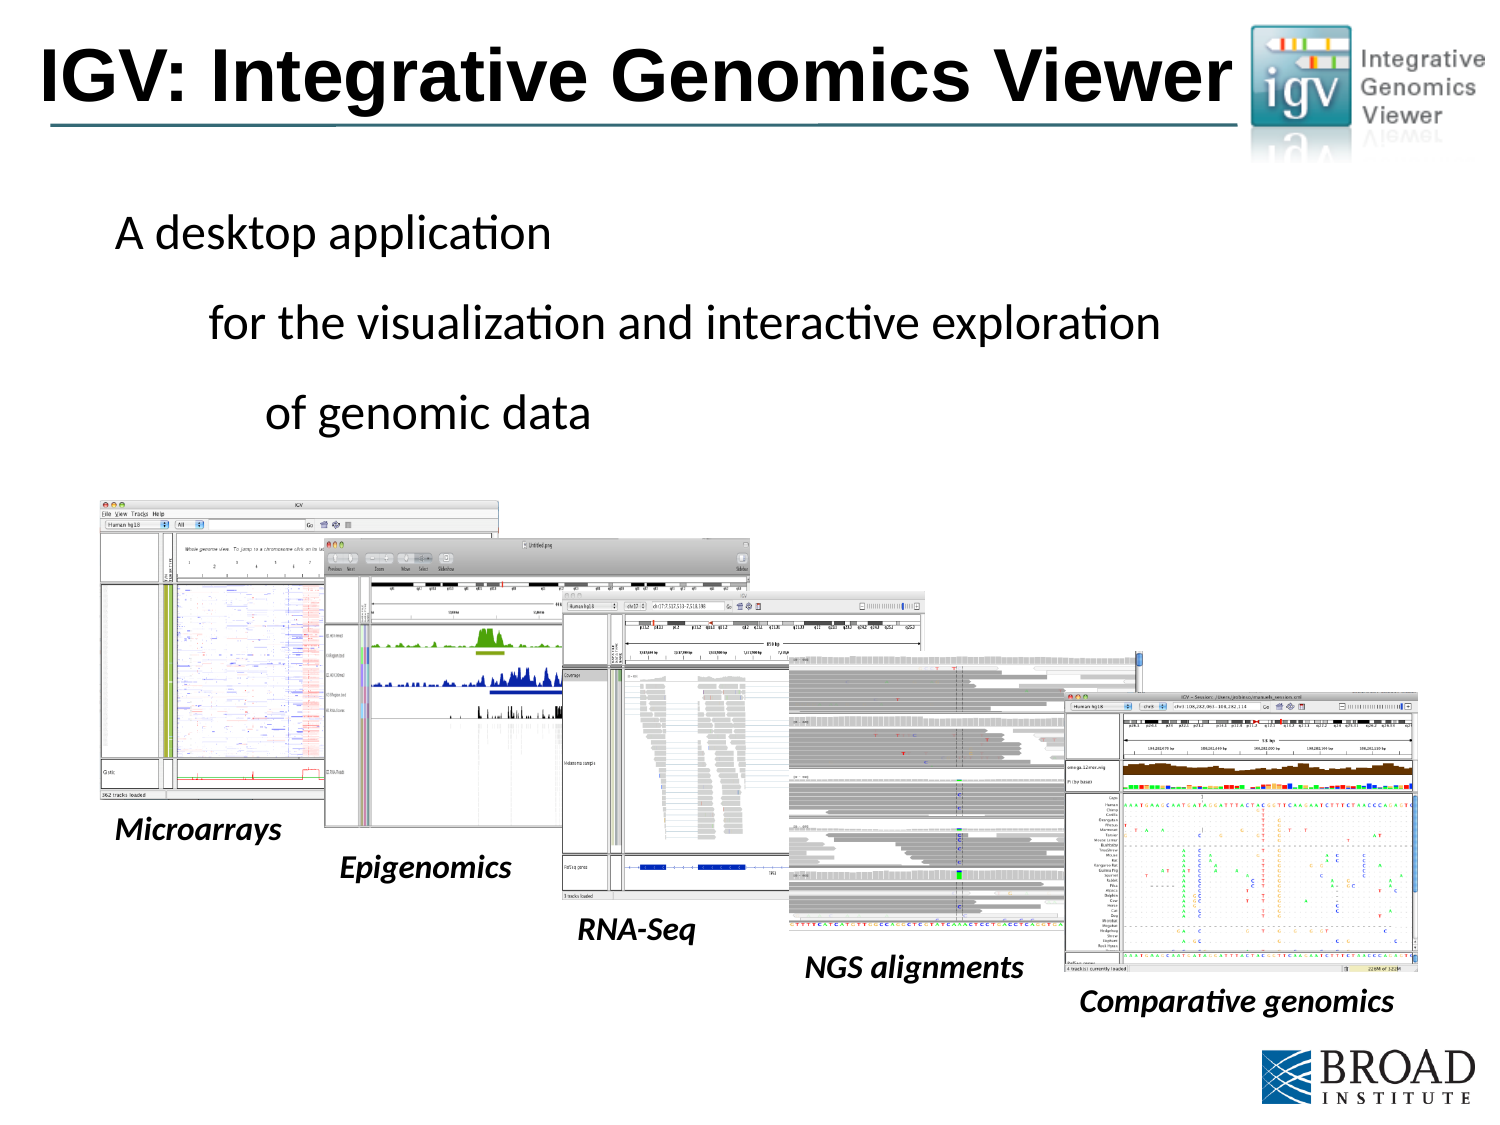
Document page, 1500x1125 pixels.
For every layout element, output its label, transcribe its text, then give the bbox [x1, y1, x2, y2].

text_box [49, 99, 1388, 208]
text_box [562, 591, 926, 956]
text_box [324, 537, 751, 894]
picture [1388, 17, 1485, 163]
title IGV: Integrative Genomics Viewer [24, 17, 1388, 126]
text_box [99, 499, 499, 856]
picture [1262, 1049, 1475, 1104]
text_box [1064, 692, 1426, 1028]
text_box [789, 651, 1143, 994]
text_box A desktop application for the visualization and interactive exploration of genomic data [99, 162, 1413, 448]
